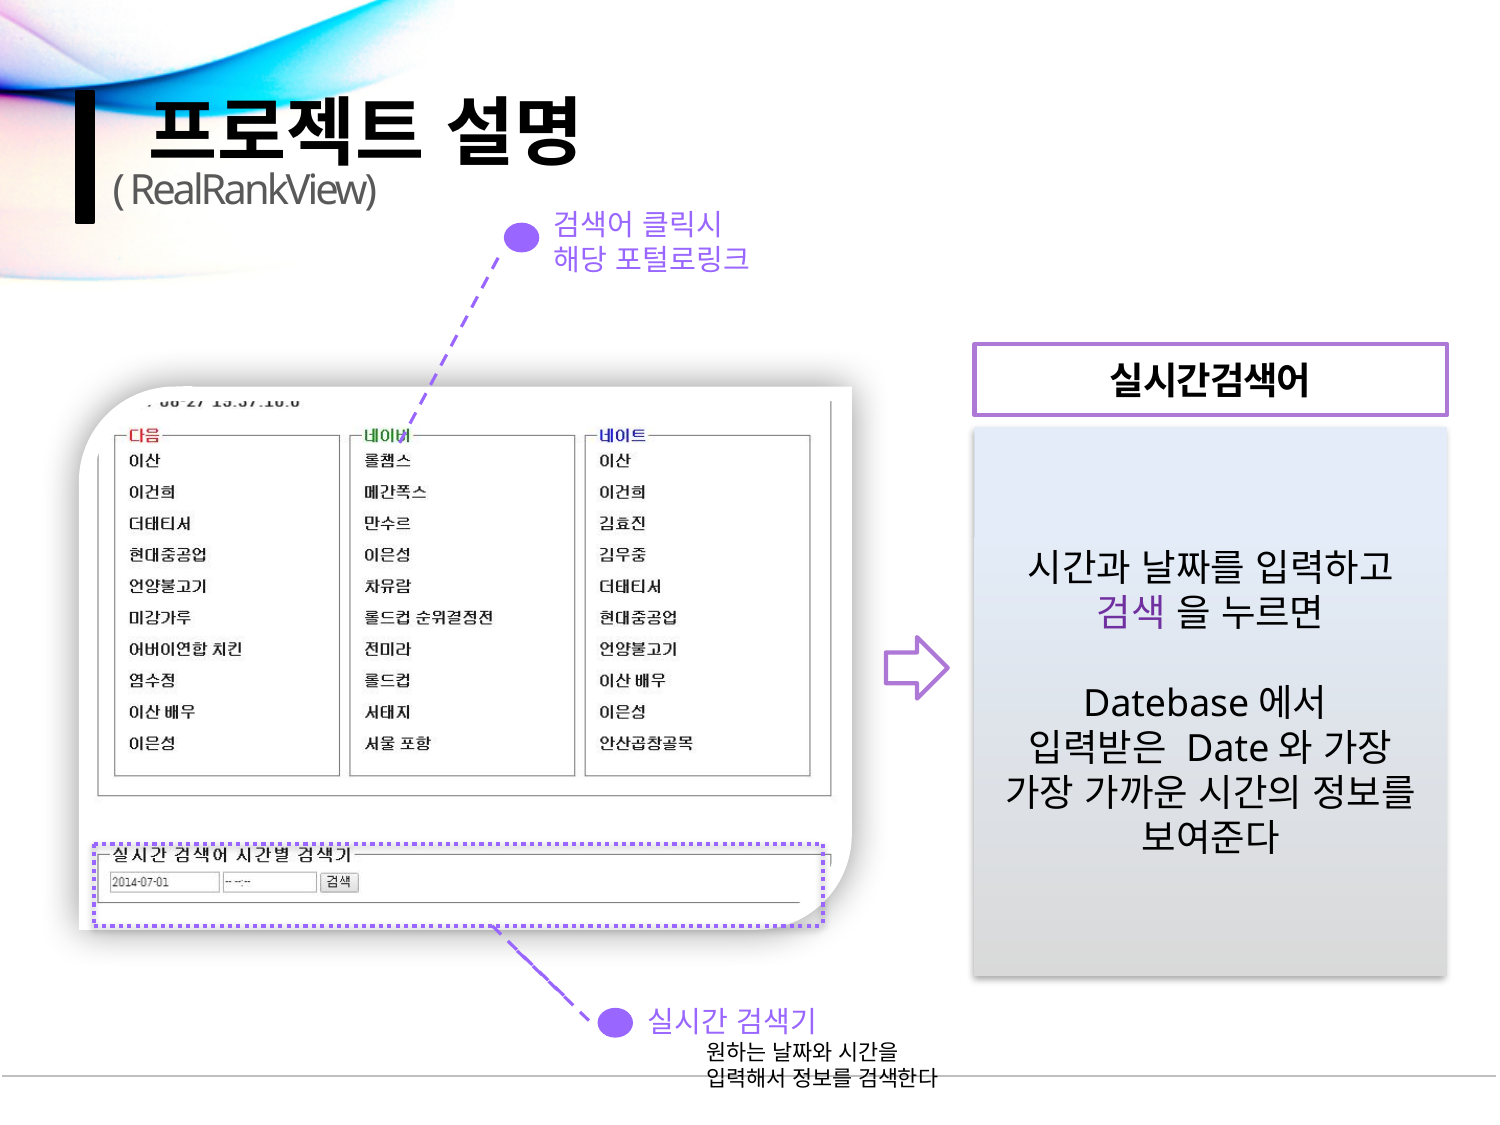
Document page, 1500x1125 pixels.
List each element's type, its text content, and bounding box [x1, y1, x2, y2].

text_box [501, 220, 542, 255]
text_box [516, 950, 590, 1022]
text_box [595, 1005, 632, 1040]
text_box 원하는 날짜와 시간을 입력해서 정보를 검색한다 [691, 1031, 973, 1099]
picture [85, 393, 845, 923]
text_box 시간과 날짜를 입력하고 검색 을 누르면 Datebase에서 입력받은 Date와 가장 가장 가까운 시간의 정보를 보여준다 [974, 426, 1448, 977]
text_box ( RealRankView) [97, 156, 392, 221]
text_box 실시간 검색기 [632, 996, 879, 1046]
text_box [491, 925, 565, 997]
text_box 프로젝트 설명 [133, 77, 599, 182]
text_box [883, 635, 950, 701]
text_box 검색어 클릭시 해당 포털로링크 [539, 199, 786, 284]
text_box [75, 90, 95, 224]
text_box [354, 301, 543, 402]
picture [0, 0, 455, 388]
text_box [93, 843, 824, 927]
text_box 실시간검색어 [972, 342, 1449, 417]
